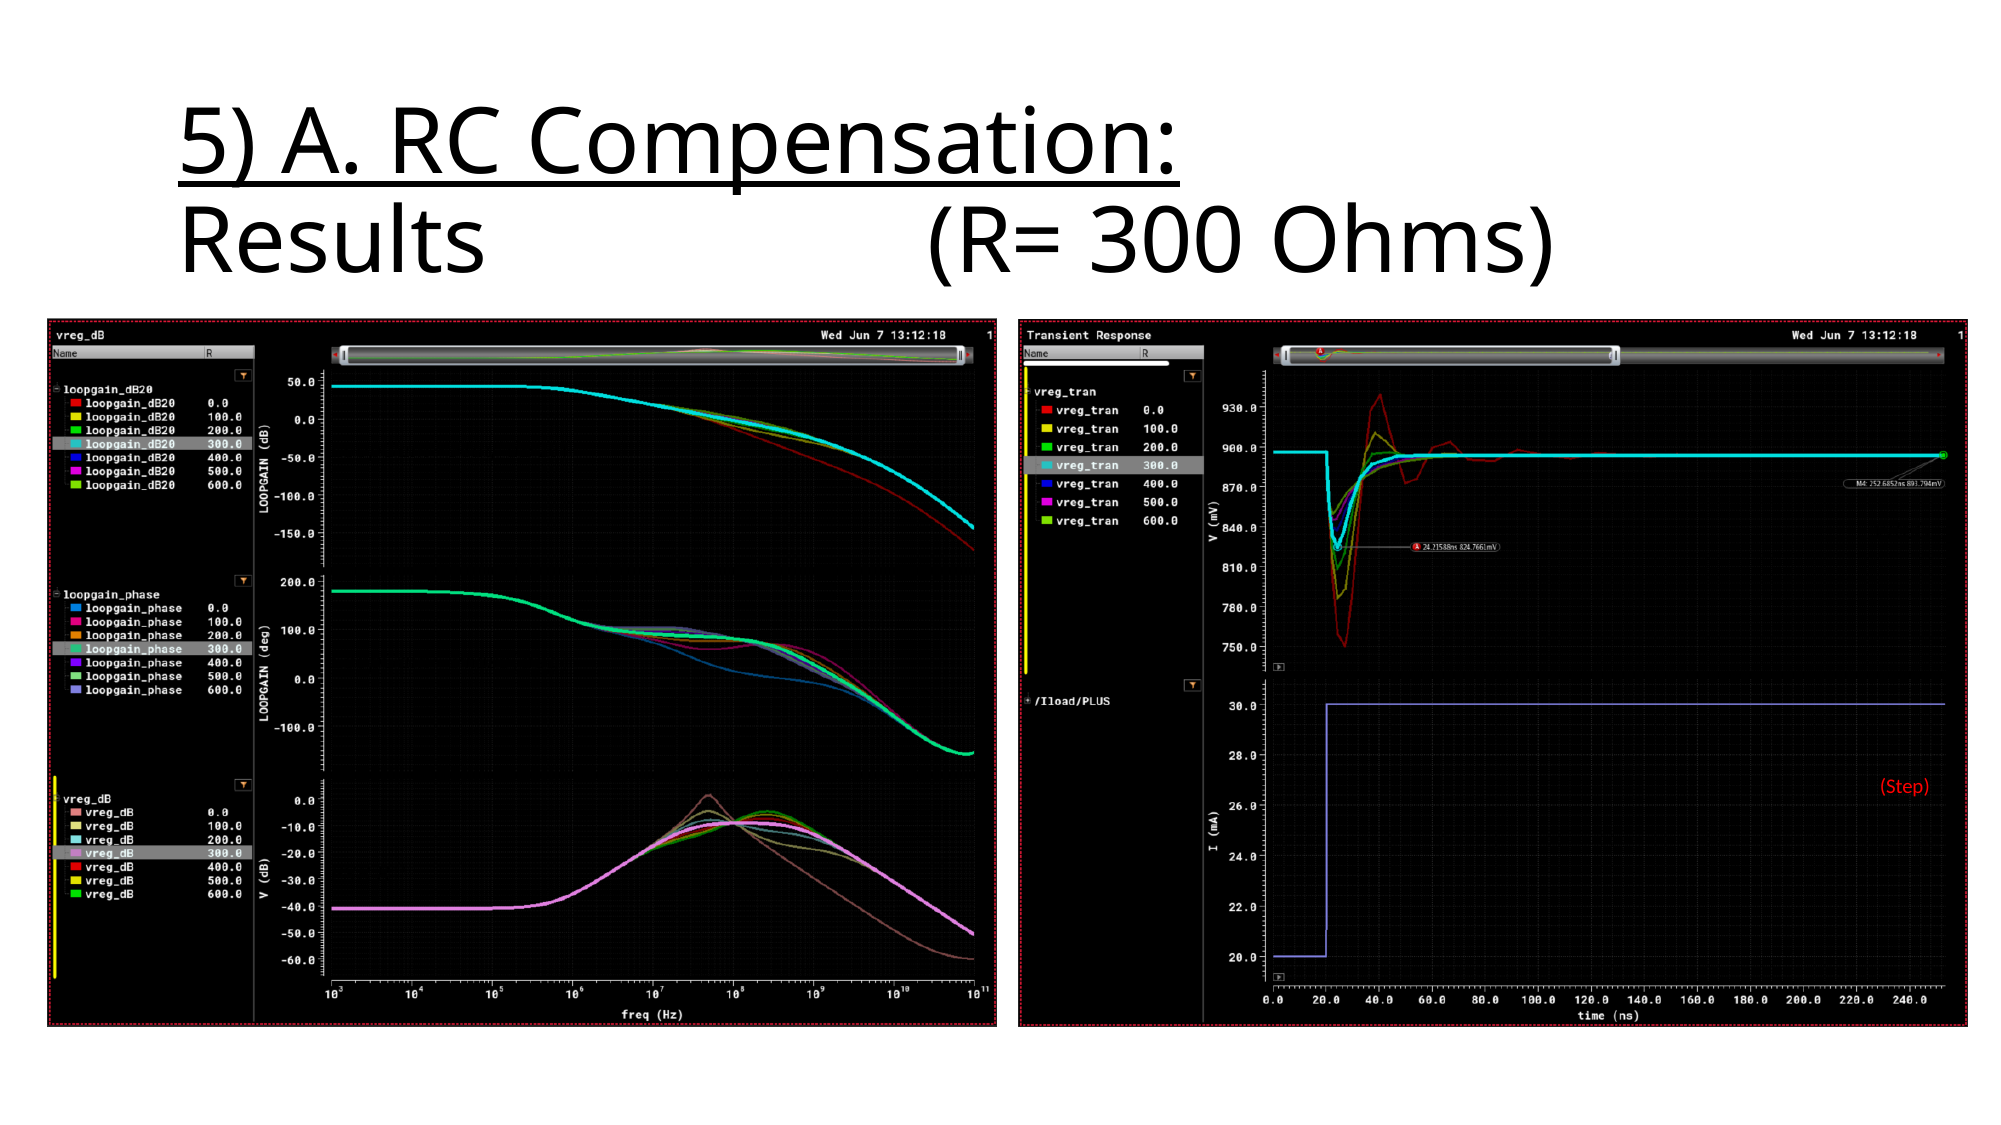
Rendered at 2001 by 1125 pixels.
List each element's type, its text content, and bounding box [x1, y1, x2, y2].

text_box 5) A. RC Compensation: Results (R= 300 Ohms) [162, 84, 1888, 303]
picture [1018, 319, 1968, 1027]
picture [47, 318, 997, 1028]
